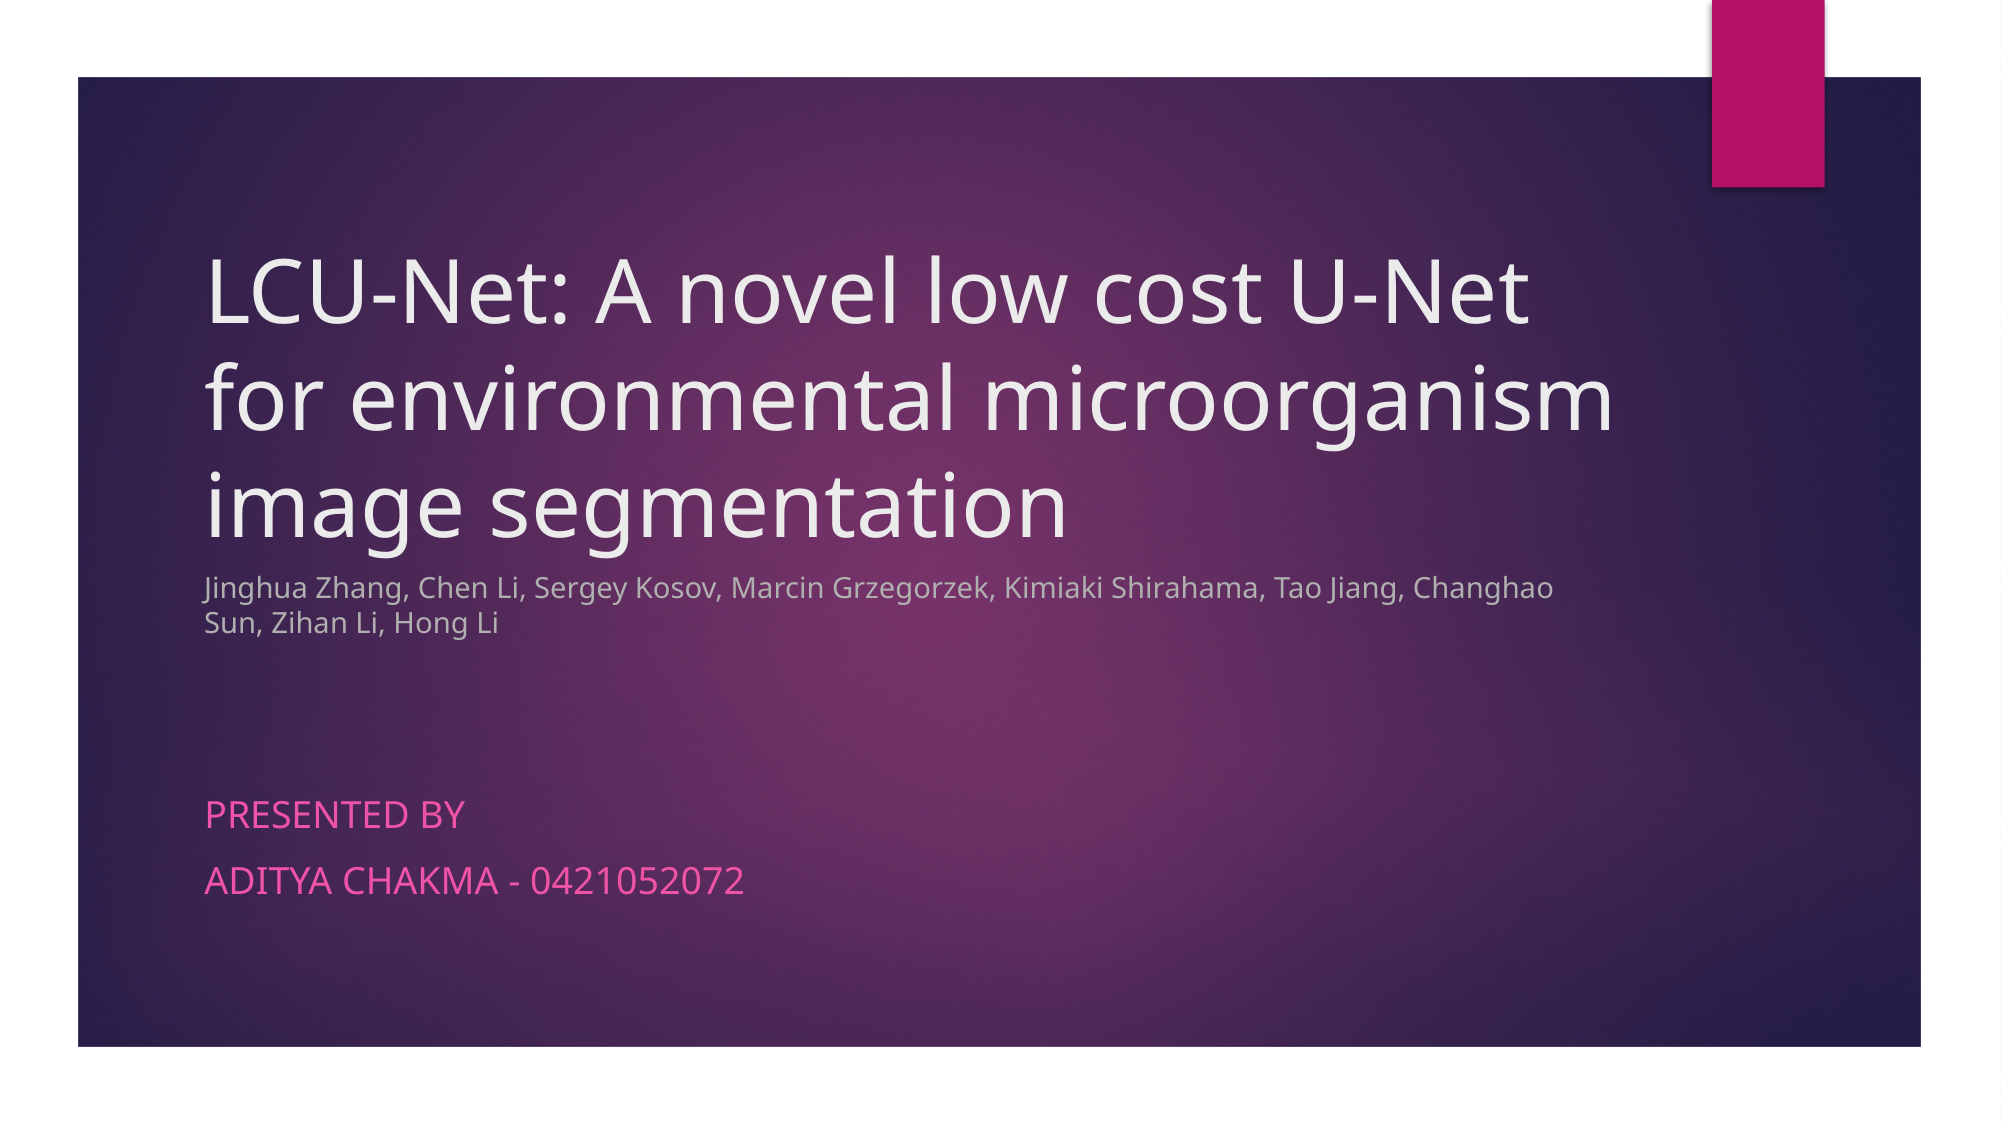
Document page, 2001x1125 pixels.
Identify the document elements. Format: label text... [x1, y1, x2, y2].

title LCU-Net: A novel low cost U-Net for environmental microorganism image segmentation [189, 123, 1638, 562]
subtitle Presented By Aditya Chakma - 0421052072 [189, 783, 1638, 925]
text_box Jinghua Zhang, Chen Li, Sergey Kosov, Marcin Grzegorzek, Kimiaki Shirahama, Tao Jiang, Changhao Sun, Zihan Li, Hong Li [189, 562, 1638, 693]
